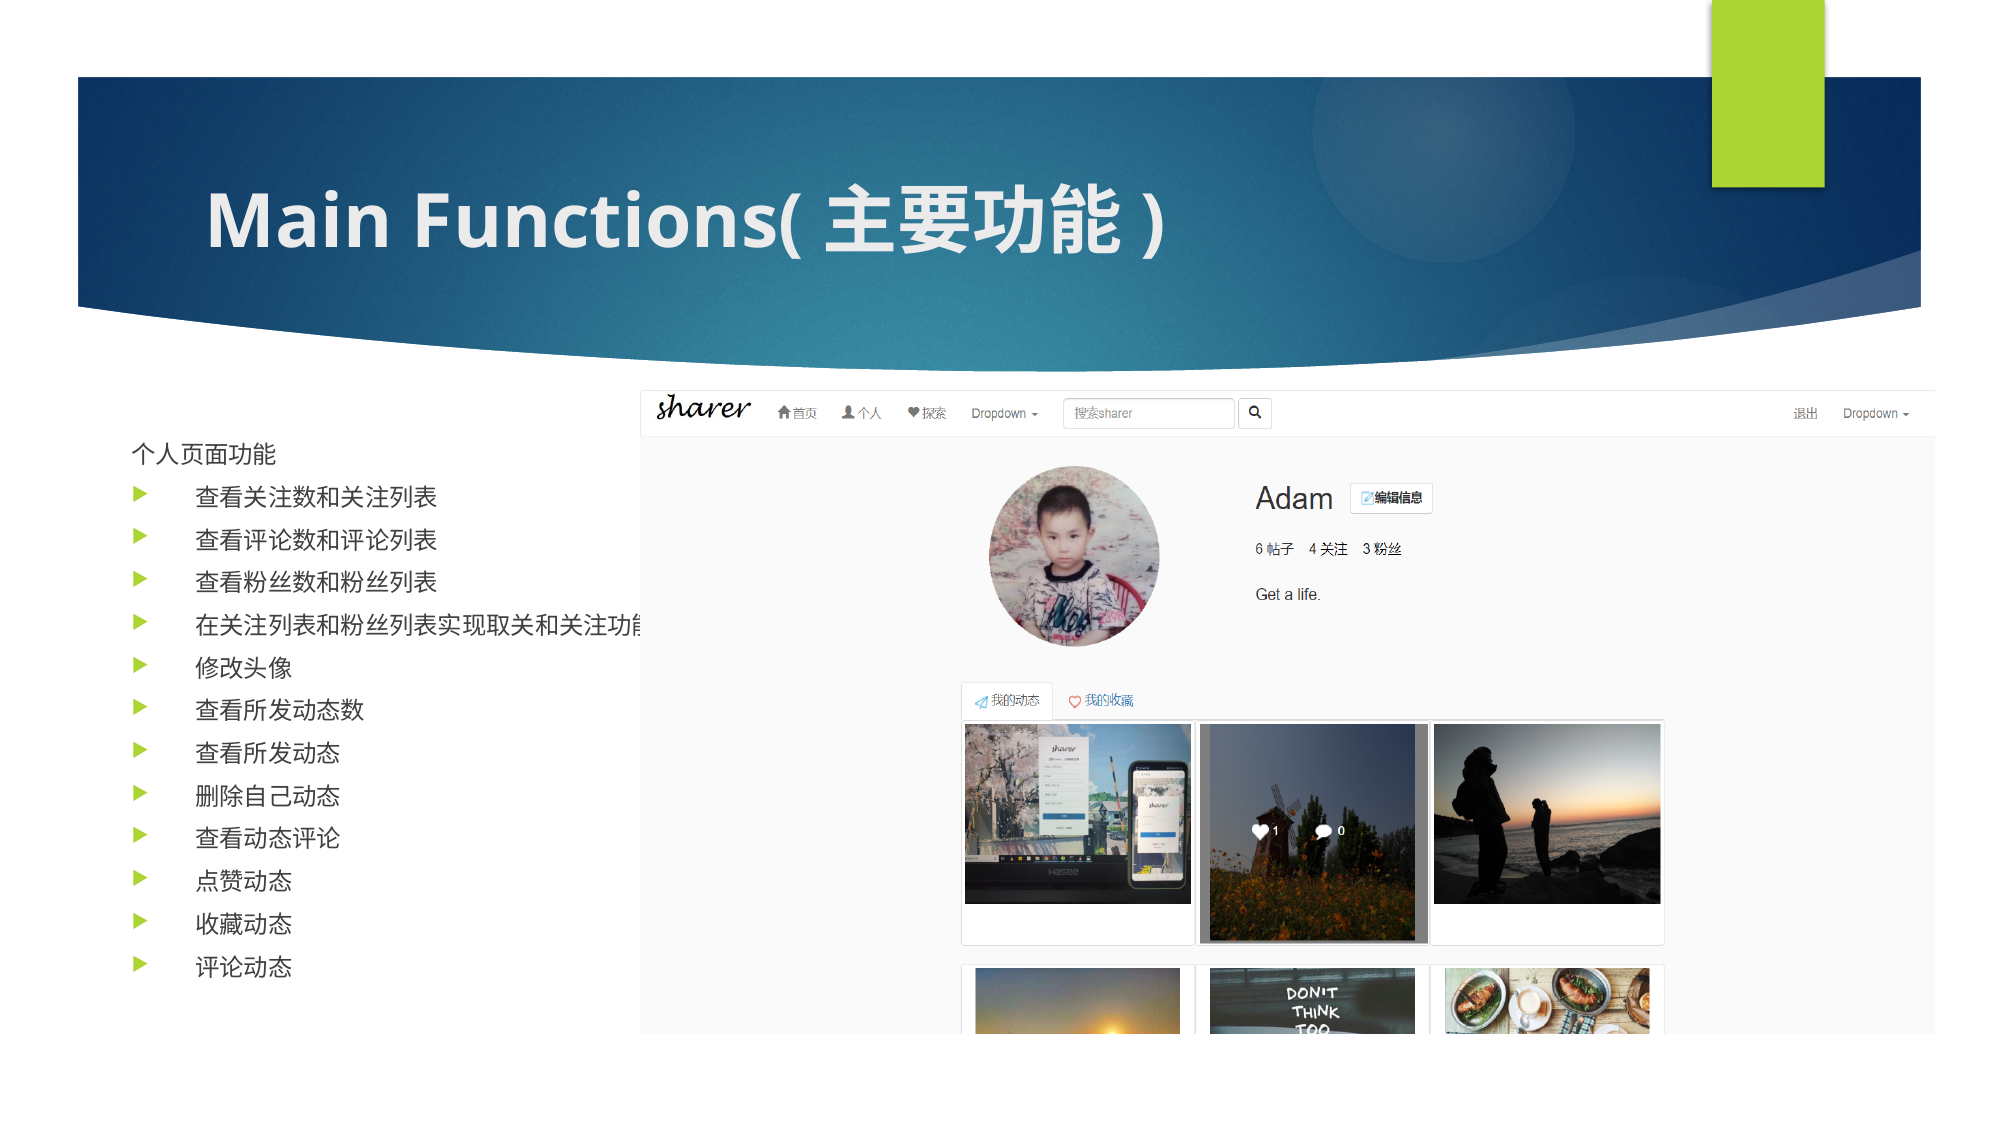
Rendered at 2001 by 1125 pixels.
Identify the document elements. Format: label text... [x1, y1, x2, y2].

list 个人页面功能 查看关注数和关注列表 查看评论数和评论列表 查看粉丝数和粉丝列表 在关注列表和粉丝列表实现取关和关注功能 修改头像 查看所发动态数 查看所发动态 删除自己动态 查看动态评论 点赞动态 收藏动态 评论动态 [116, 431, 634, 993]
picture [640, 389, 1936, 1035]
title Main Functions(主要功能) [189, 159, 1627, 276]
